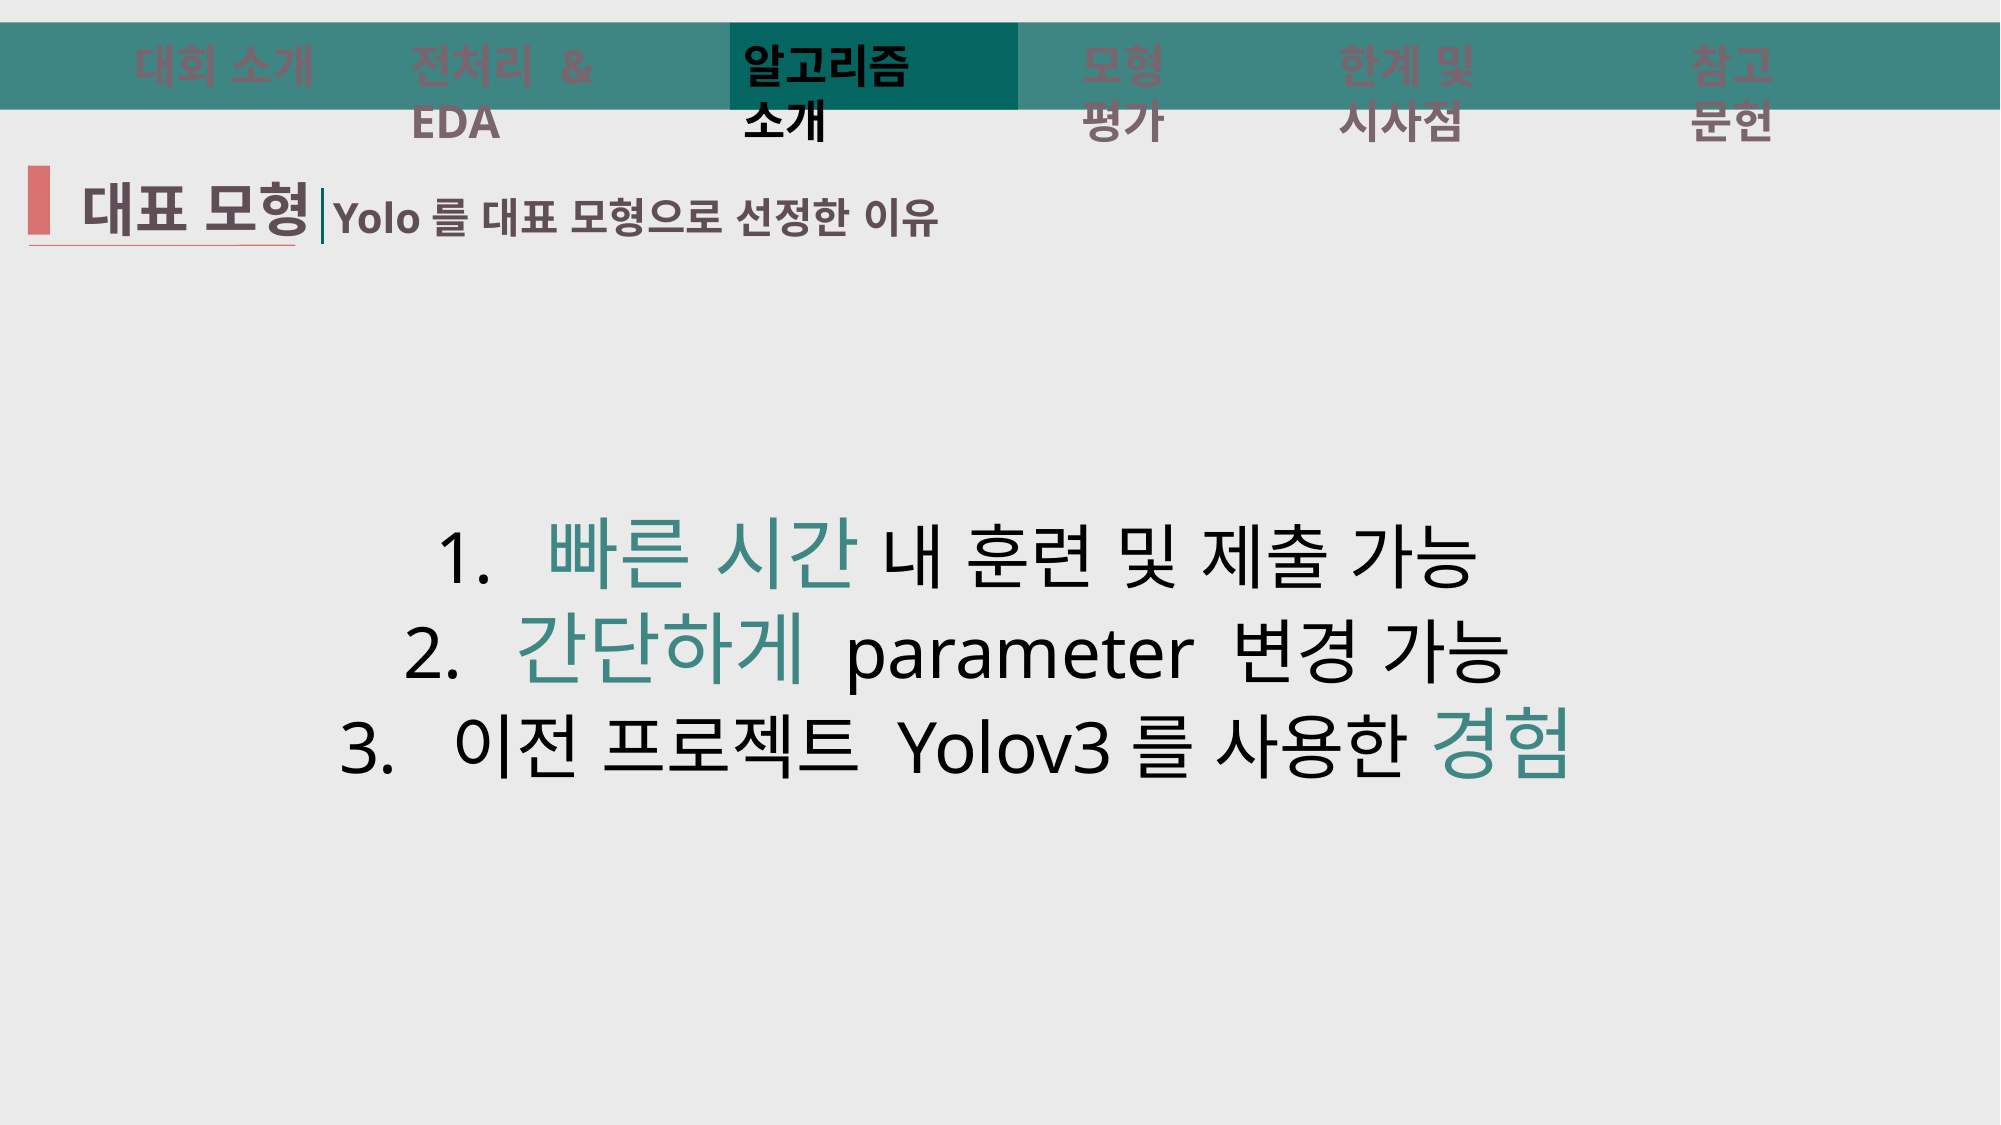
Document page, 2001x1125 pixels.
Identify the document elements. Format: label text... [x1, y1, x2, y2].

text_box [318, 184, 1598, 250]
text_box 빠른 시간 내 훈련 및 제출 가능 간단하게 parameter 변경 가능 이전 프로젝트 Yolov3를 사용한 경험 [271, 496, 1660, 797]
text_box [26, 157, 321, 254]
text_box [0, 22, 2000, 110]
